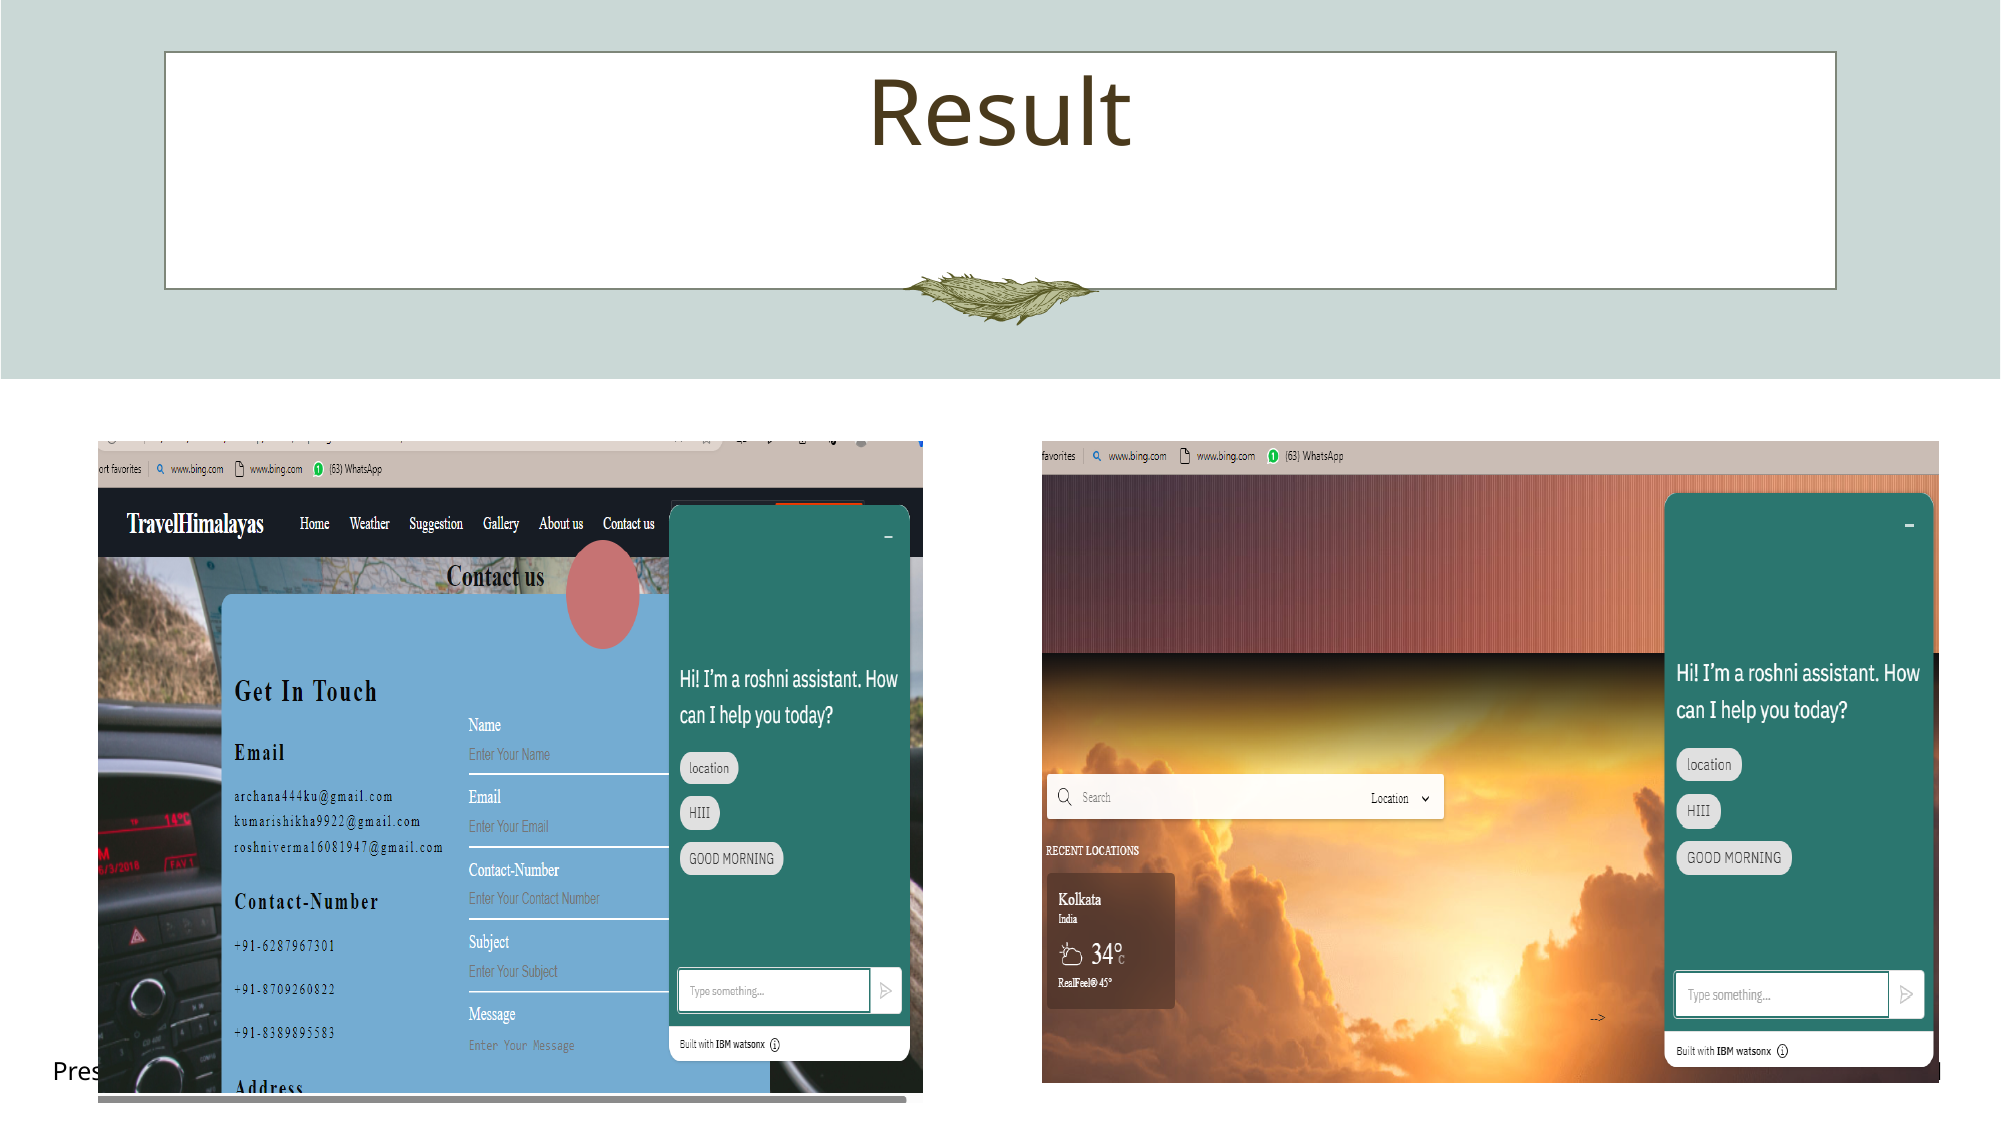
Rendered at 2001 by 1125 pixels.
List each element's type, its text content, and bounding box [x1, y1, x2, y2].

picture [1042, 441, 1939, 1083]
slide_number 11 [1510, 1042, 1961, 1103]
picture [98, 441, 923, 1103]
footer Presentation title [37, 1042, 98, 1103]
title Result [62, 62, 1938, 280]
picture [901, 280, 1100, 326]
